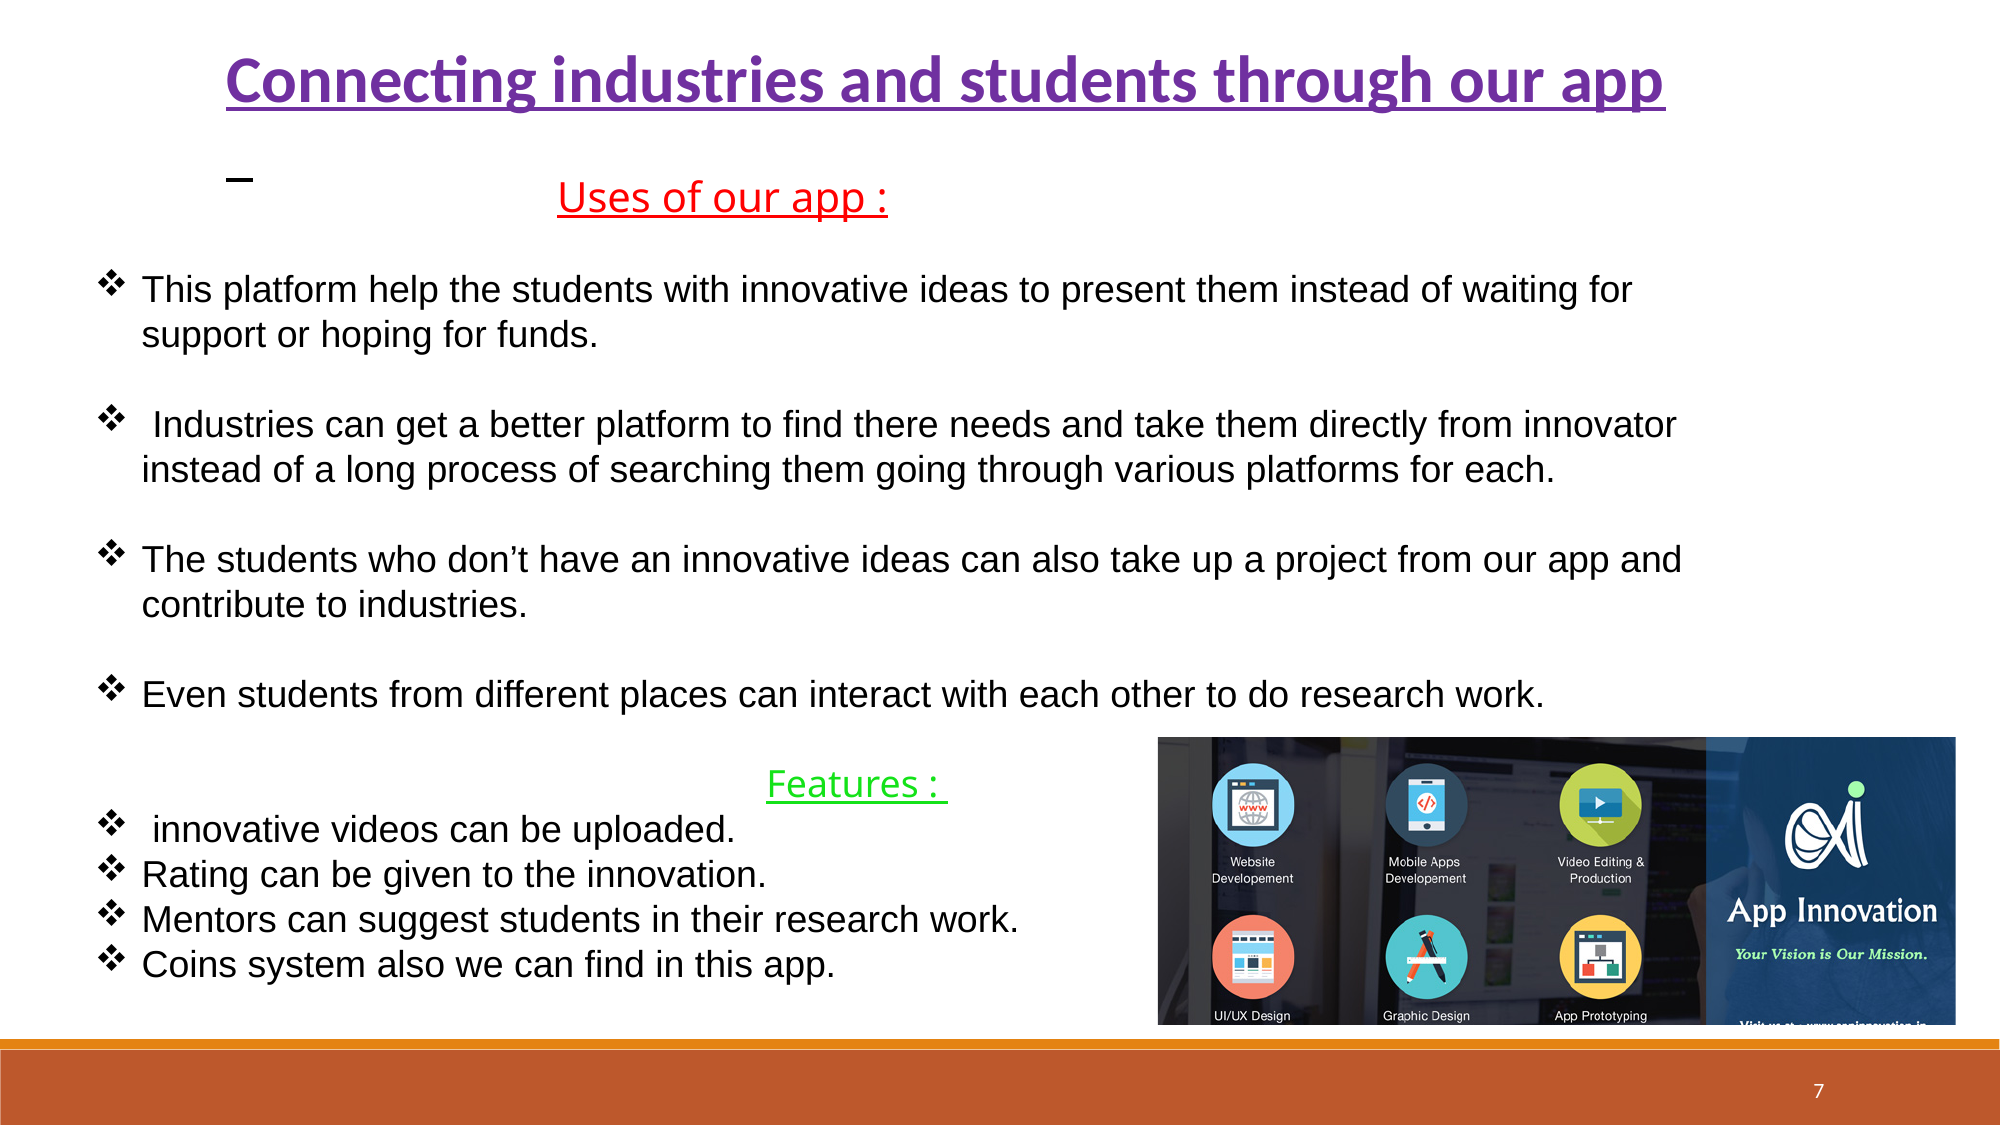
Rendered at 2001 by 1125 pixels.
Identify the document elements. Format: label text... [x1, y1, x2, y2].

slide_number 7 [1767, 1059, 1840, 1120]
picture [1157, 737, 1957, 1025]
text_box Uses of our app : This platform help the students with innovative ideas to present them instead of waiting for support or hoping for funds. Industries can get a better platform to find there needs and take them directly from innovator instead of a long process of searching them going through various platforms for each. The students who don’t have an innovative ideas can also take up a project from our app and contribute to industries. Even students from different places can interact with each other to do research work. Features : innovative videos can be uploaded. Rating can be given to the innovation. Mentors can suggest students in their research work. Coins system also we can find in this app. [80, 163, 1767, 1125]
text_box Connecting industries and students through our app [211, 28, 1968, 194]
